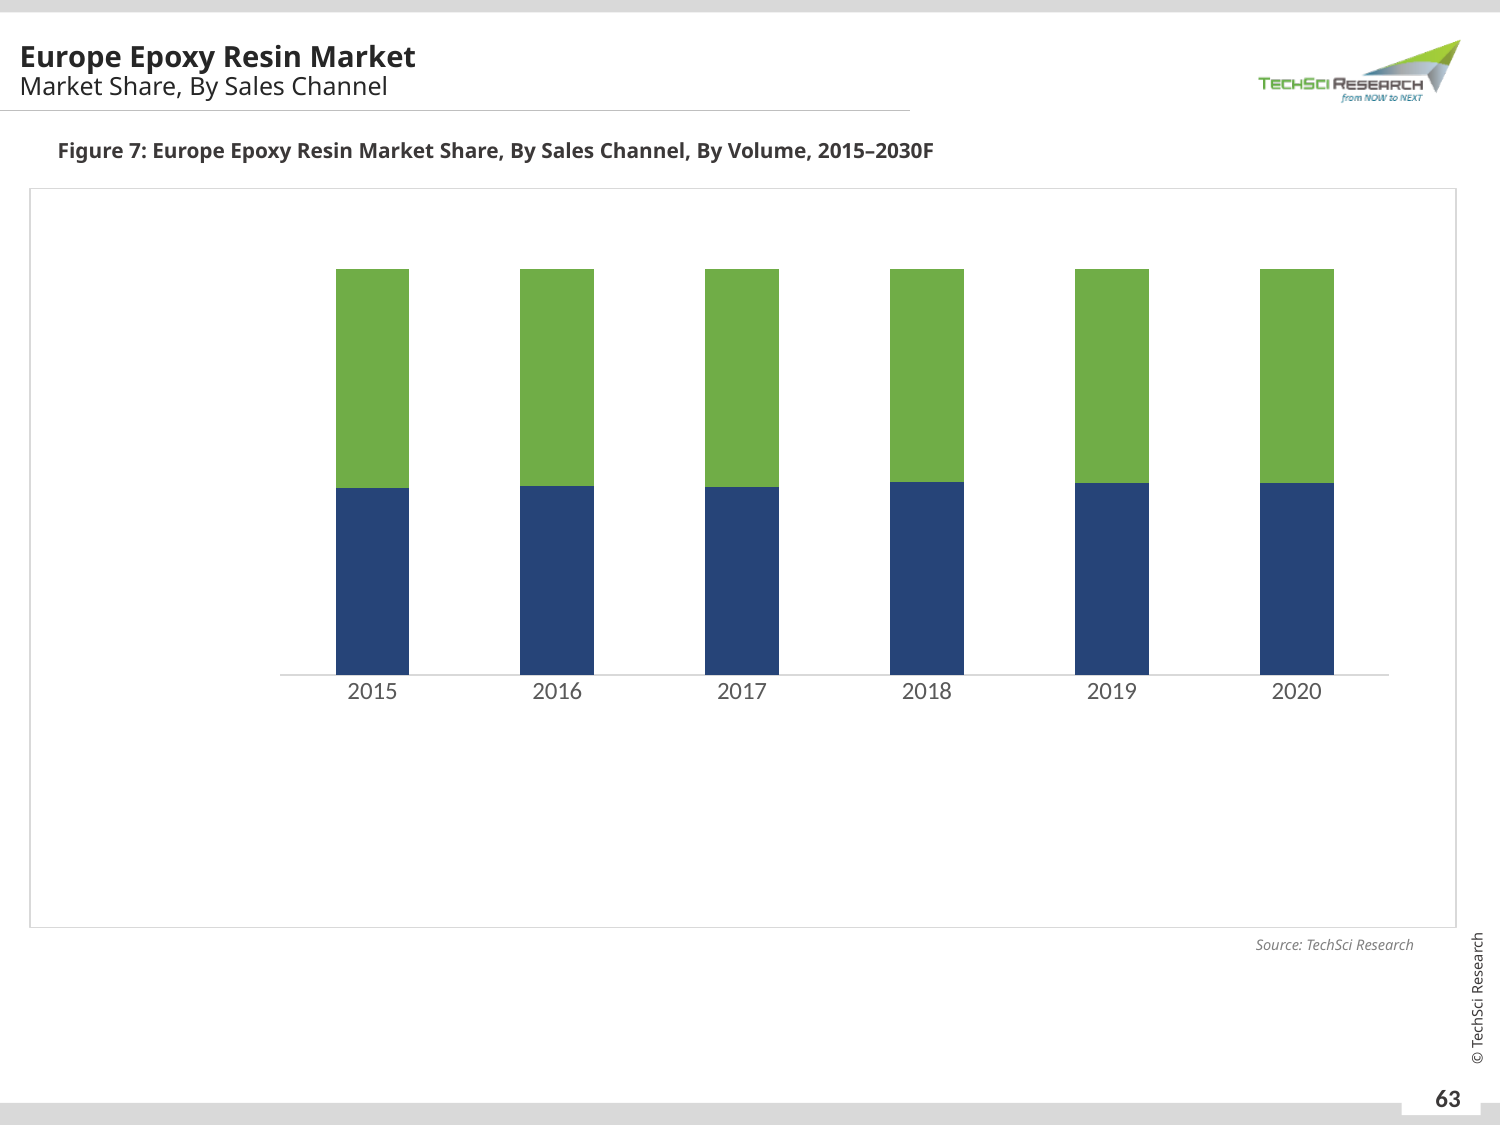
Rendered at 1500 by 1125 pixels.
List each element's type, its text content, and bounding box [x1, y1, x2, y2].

chart [29, 187, 1458, 929]
text_box Source: TechSci Research [745, 929, 1429, 961]
picture [1257, 39, 1461, 104]
text_box Figure 7: Europe Epoxy Resin Market Share, By Sales Channel, By Volume, 2015–2030F [42, 118, 1488, 171]
list Europe Epoxy Resin Market Market Share, By Sales Channel [4, 21, 1209, 122]
